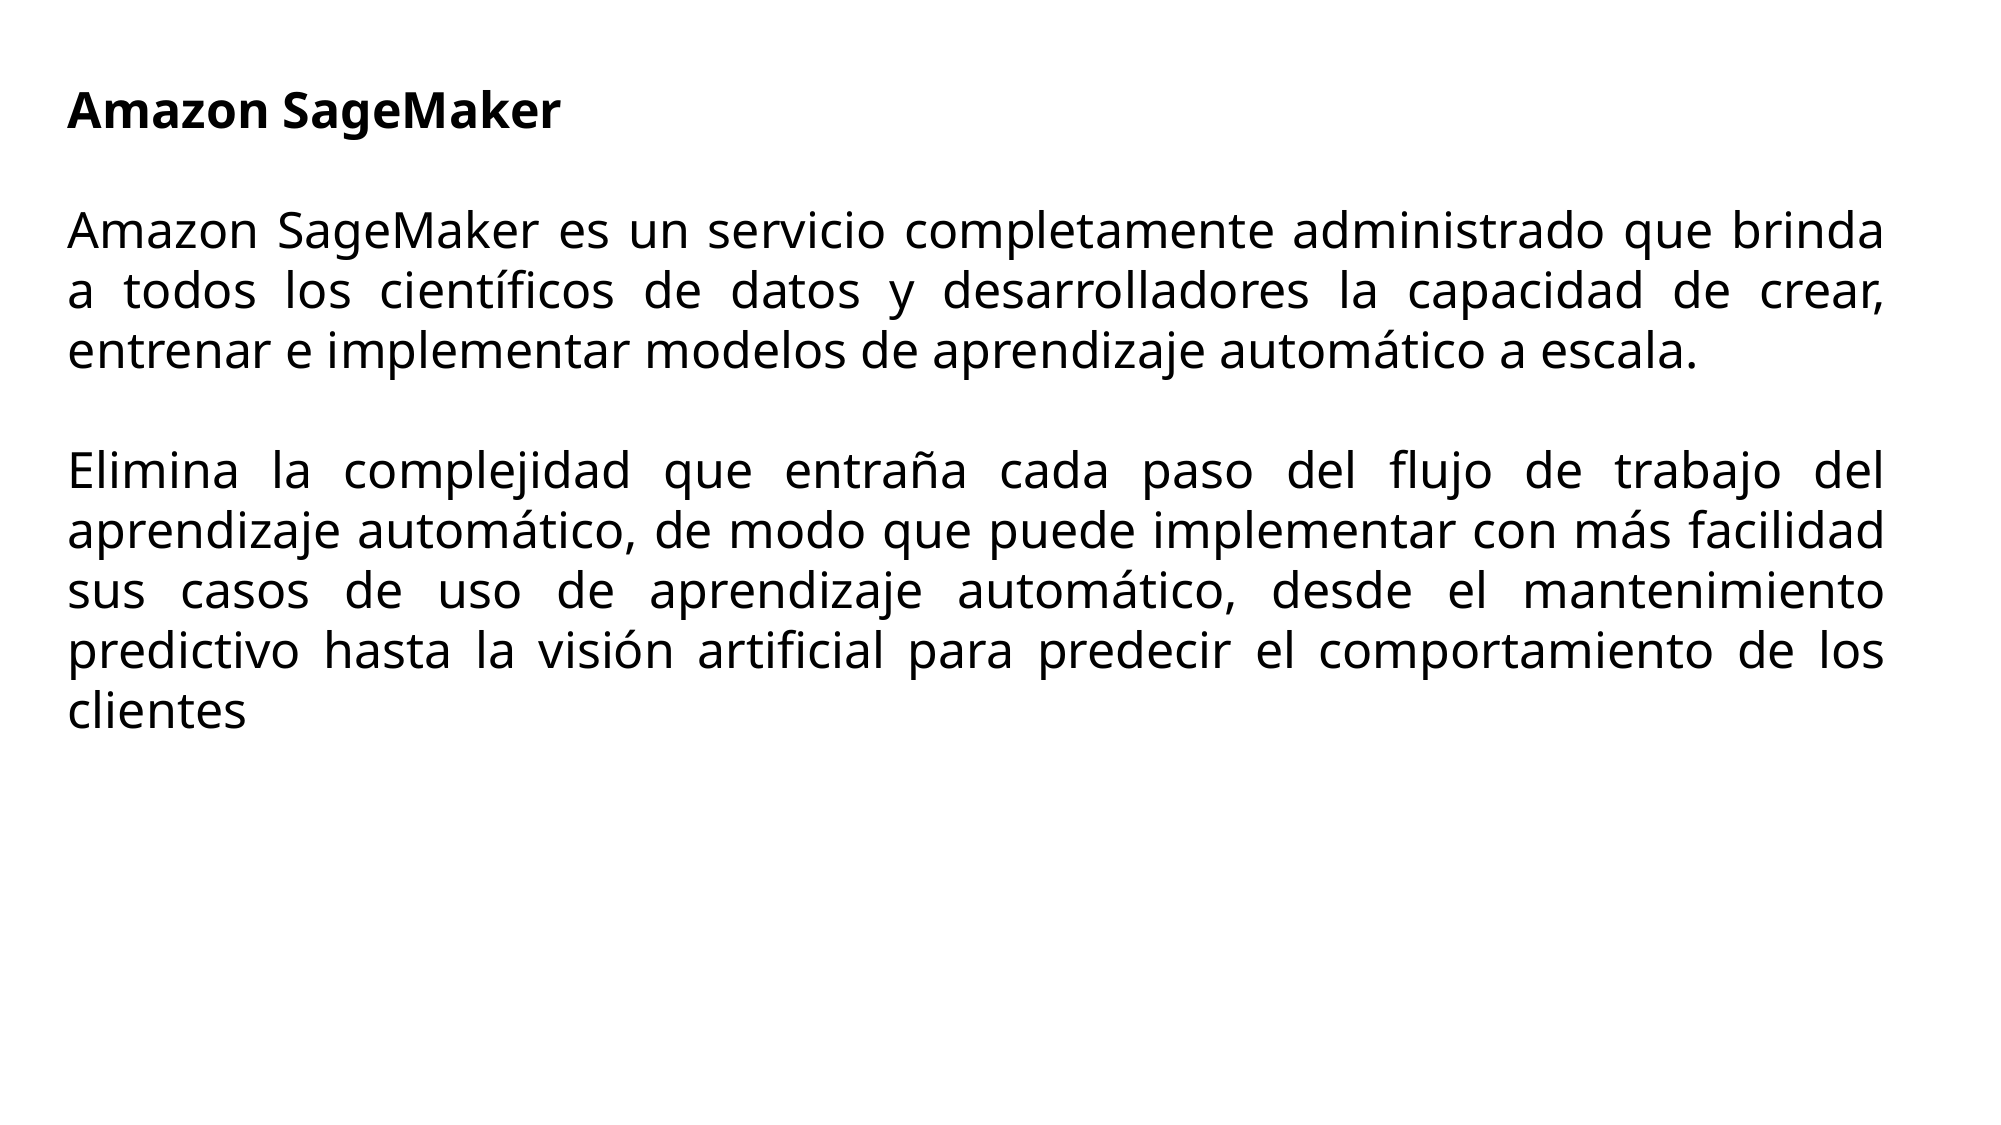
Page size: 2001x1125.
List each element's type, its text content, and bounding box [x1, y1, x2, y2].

text_box Amazon SageMaker Amazon SageMaker es un servicio completamente administrado que brinda a todos los científicos de datos y desarrolladores la capacidad de crear, entrenar e implementar modelos de aprendizaje automático a escala. Elimina la complejidad que entraña cada paso del flujo de trabajo del aprendizaje automático, de modo que puede implementar con más facilidad sus casos de uso de aprendizaje automático, desde el mantenimiento predictivo hasta la visión artificial para predecir el comportamiento de los clientes [53, 71, 1902, 747]
